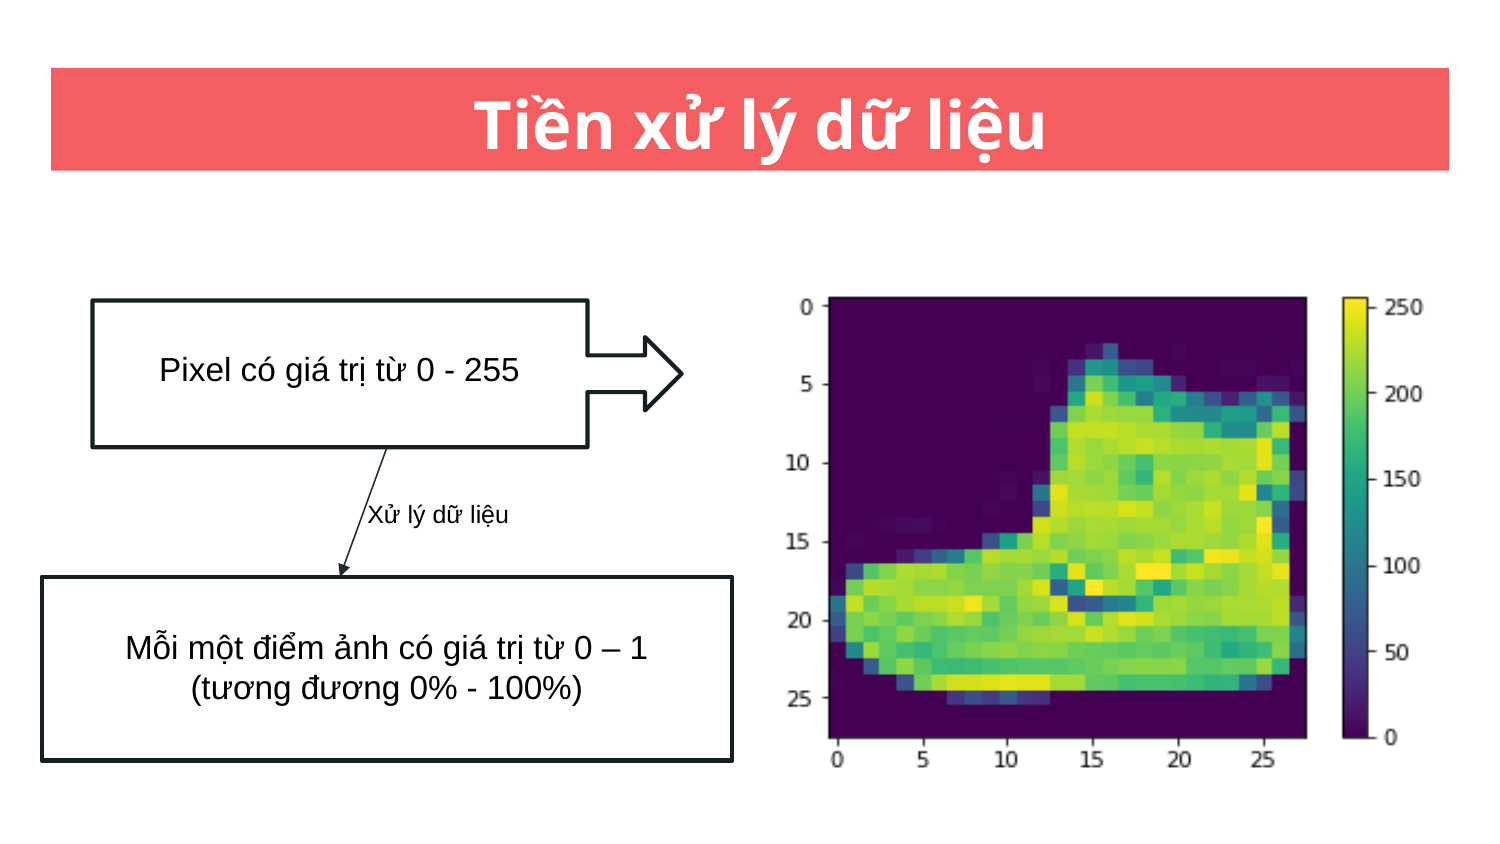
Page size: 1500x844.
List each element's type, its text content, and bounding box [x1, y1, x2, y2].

text_box Mỗi một điểm ảnh có giá trị từ 0 – 1 (tương đương 0% - 100%) [24, 618, 747, 736]
text_box [630, 337, 682, 411]
text_box Xử lý dữ liệu [352, 490, 665, 552]
text_box Pixel có giá trị từ 0 - 255 [144, 340, 630, 407]
text_box [41, 576, 733, 618]
text_box [41, 736, 733, 761]
text_box [92, 300, 588, 448]
title Tiền xử lý dữ liệu [51, 67, 1449, 171]
picture [752, 269, 1479, 787]
